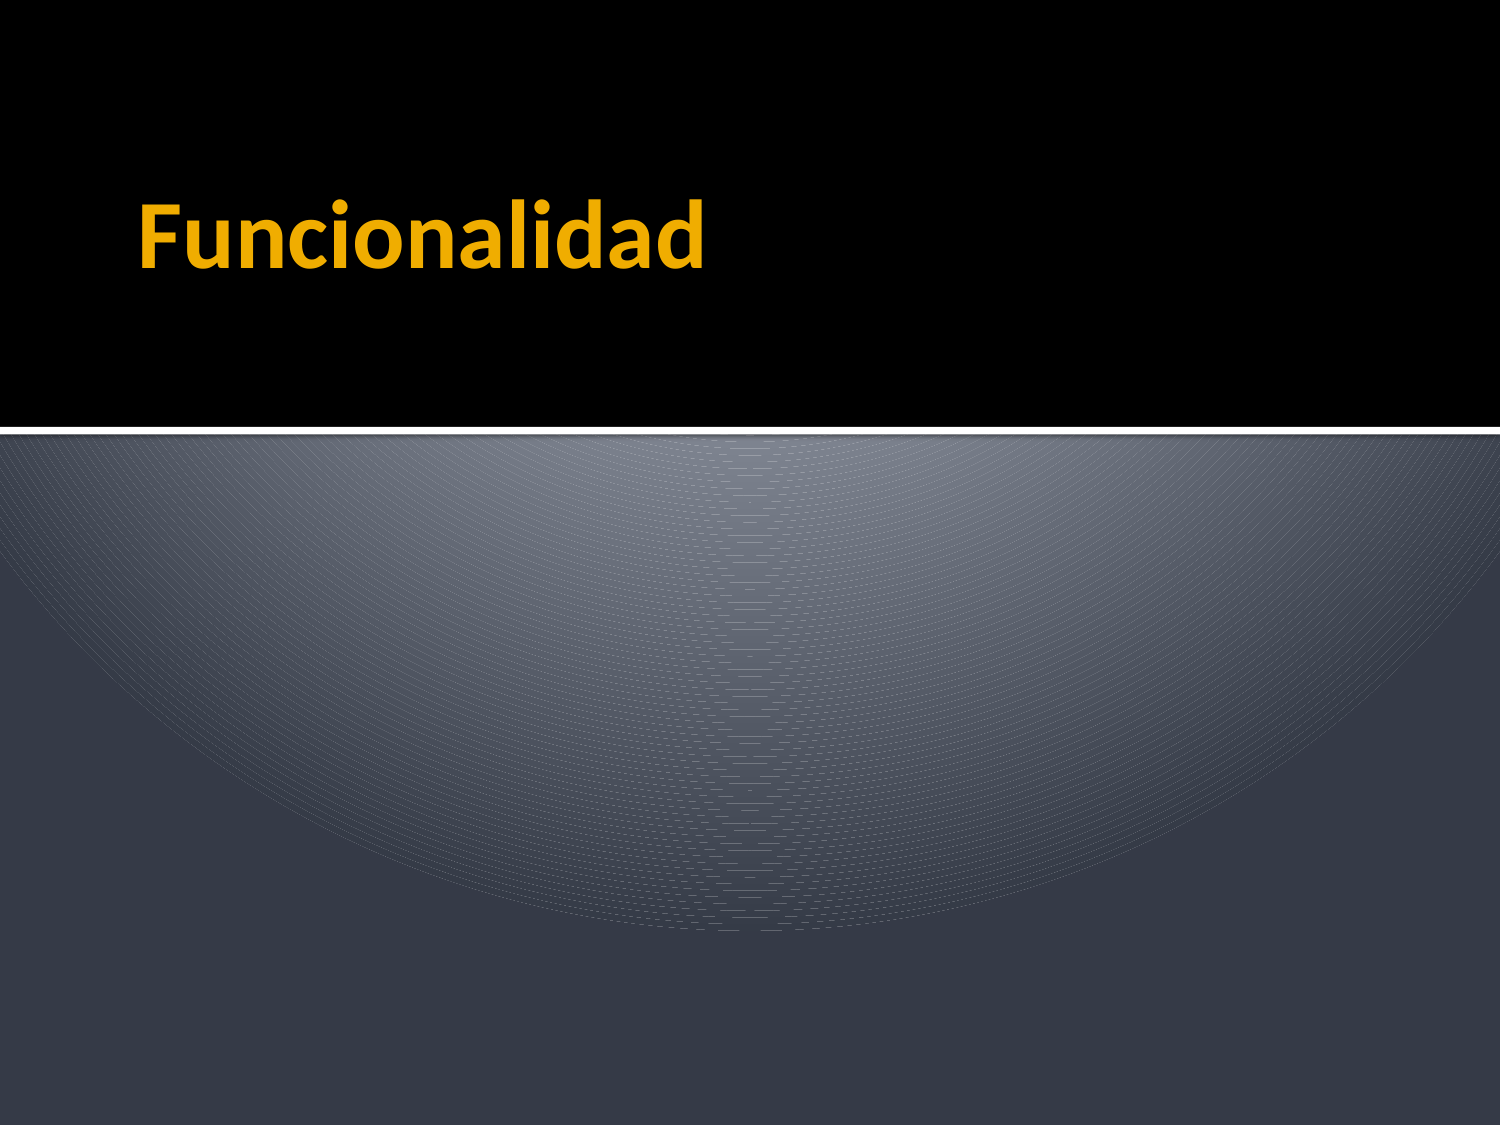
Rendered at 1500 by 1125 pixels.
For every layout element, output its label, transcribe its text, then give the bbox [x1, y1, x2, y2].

title Funcionalidad [123, 19, 1438, 288]
